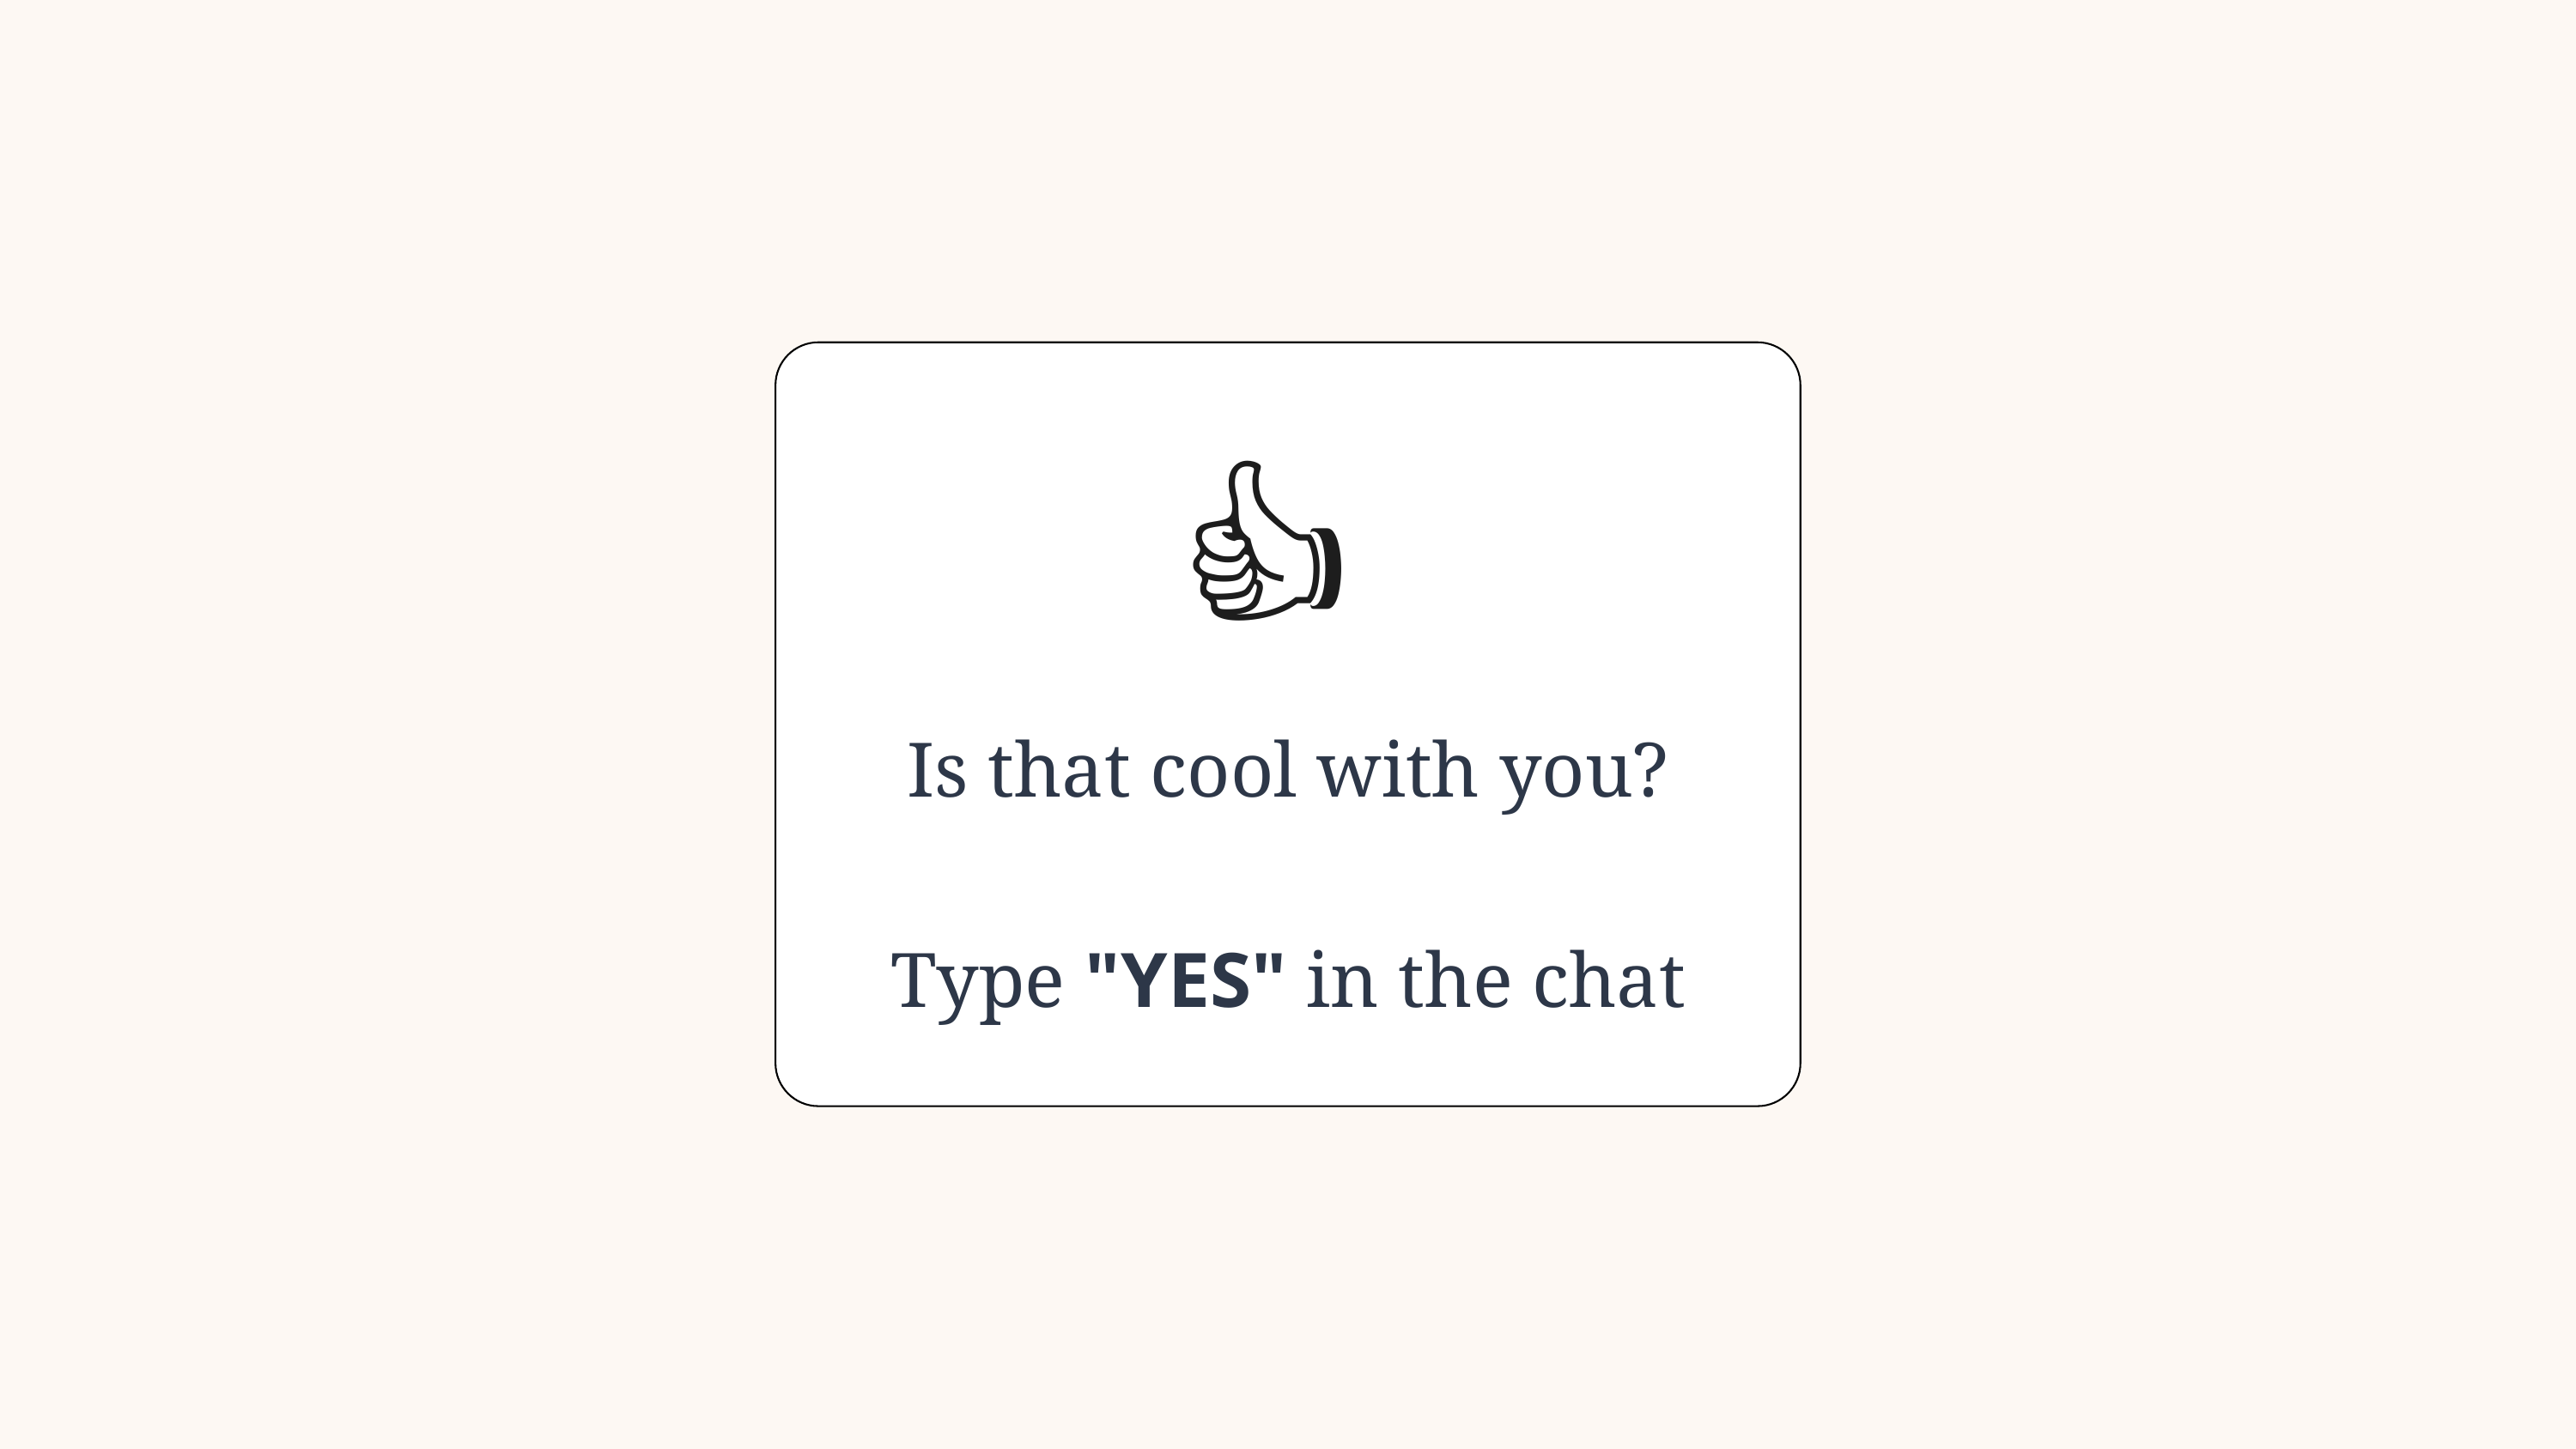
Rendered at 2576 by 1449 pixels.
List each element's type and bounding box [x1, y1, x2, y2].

text_box [775, 342, 1801, 1106]
